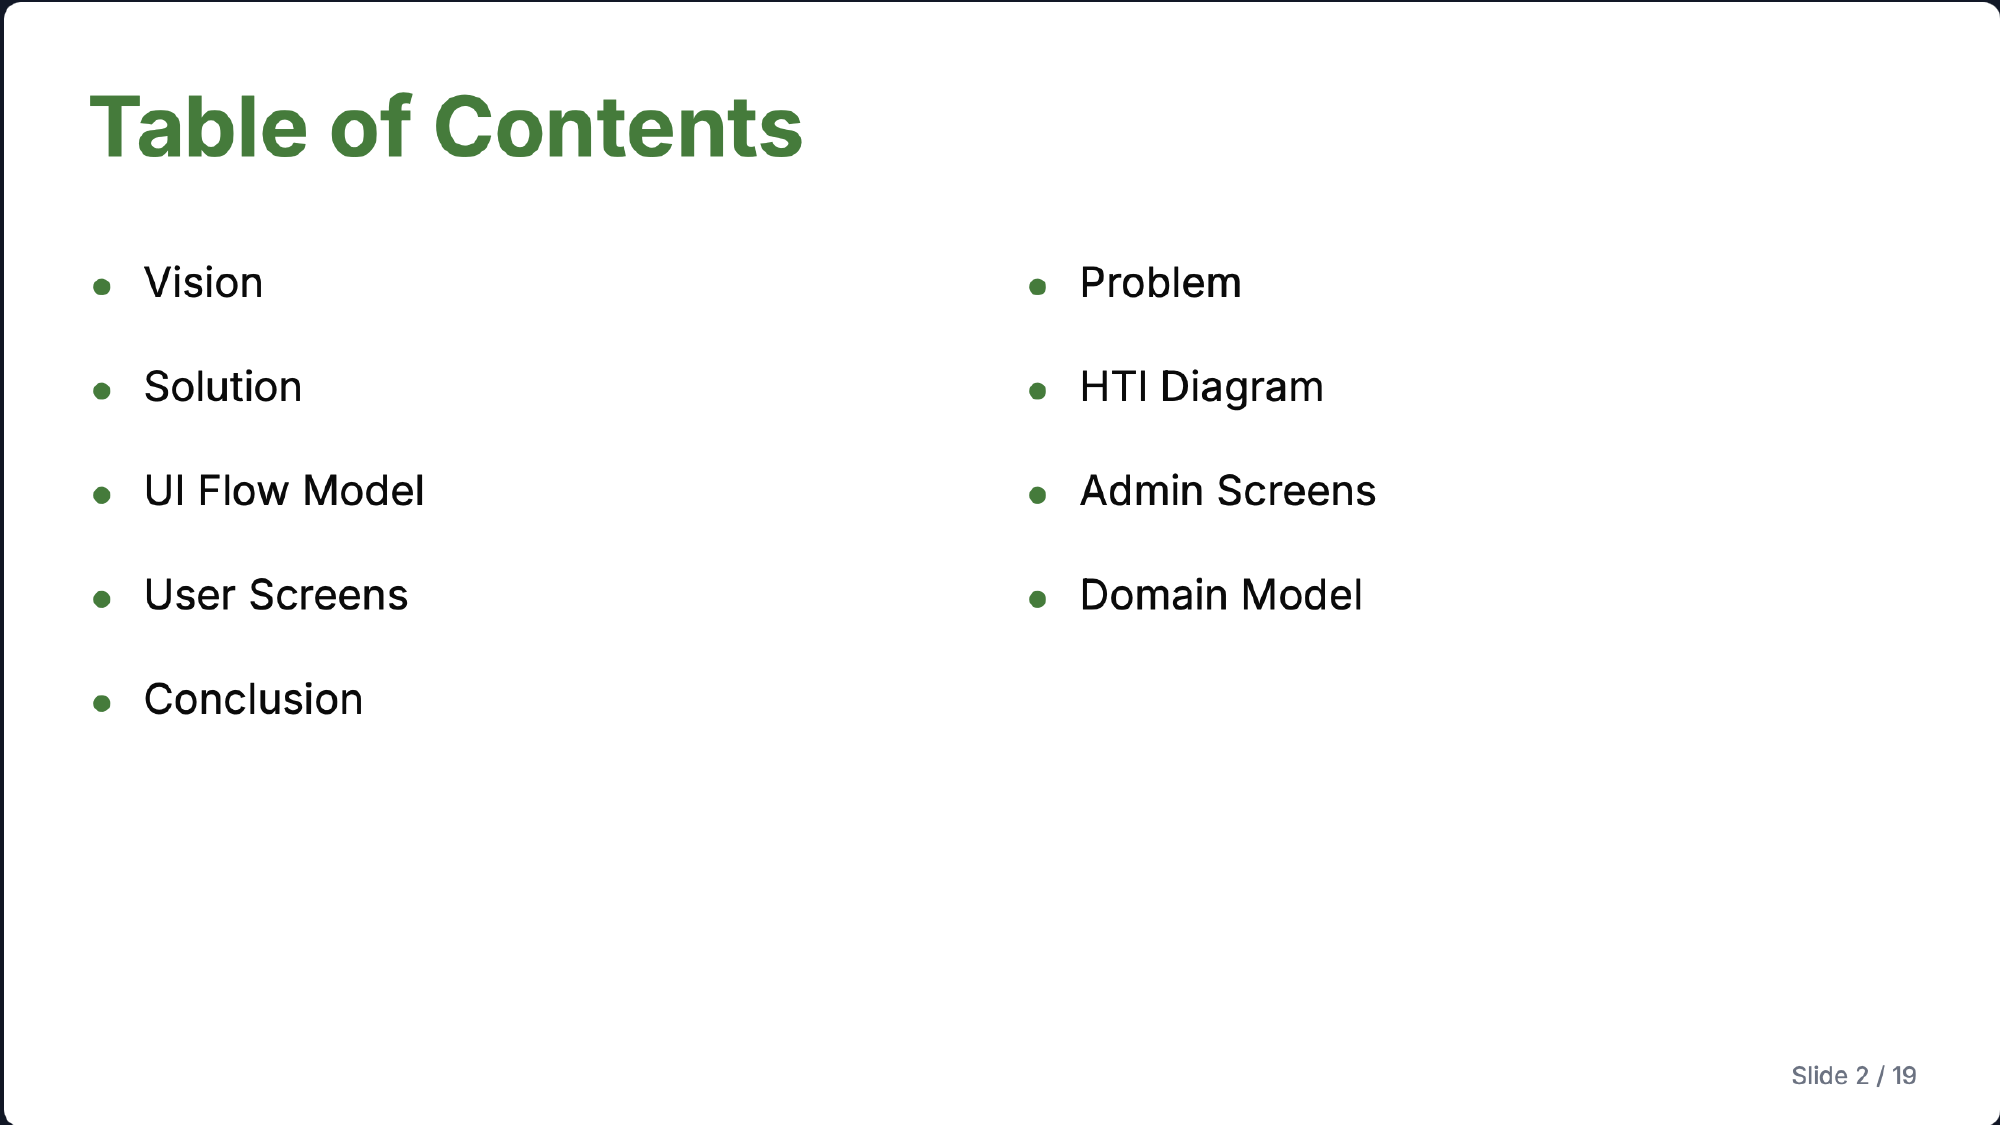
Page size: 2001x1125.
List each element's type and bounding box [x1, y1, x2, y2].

list [0, 0, 2000, 1125]
